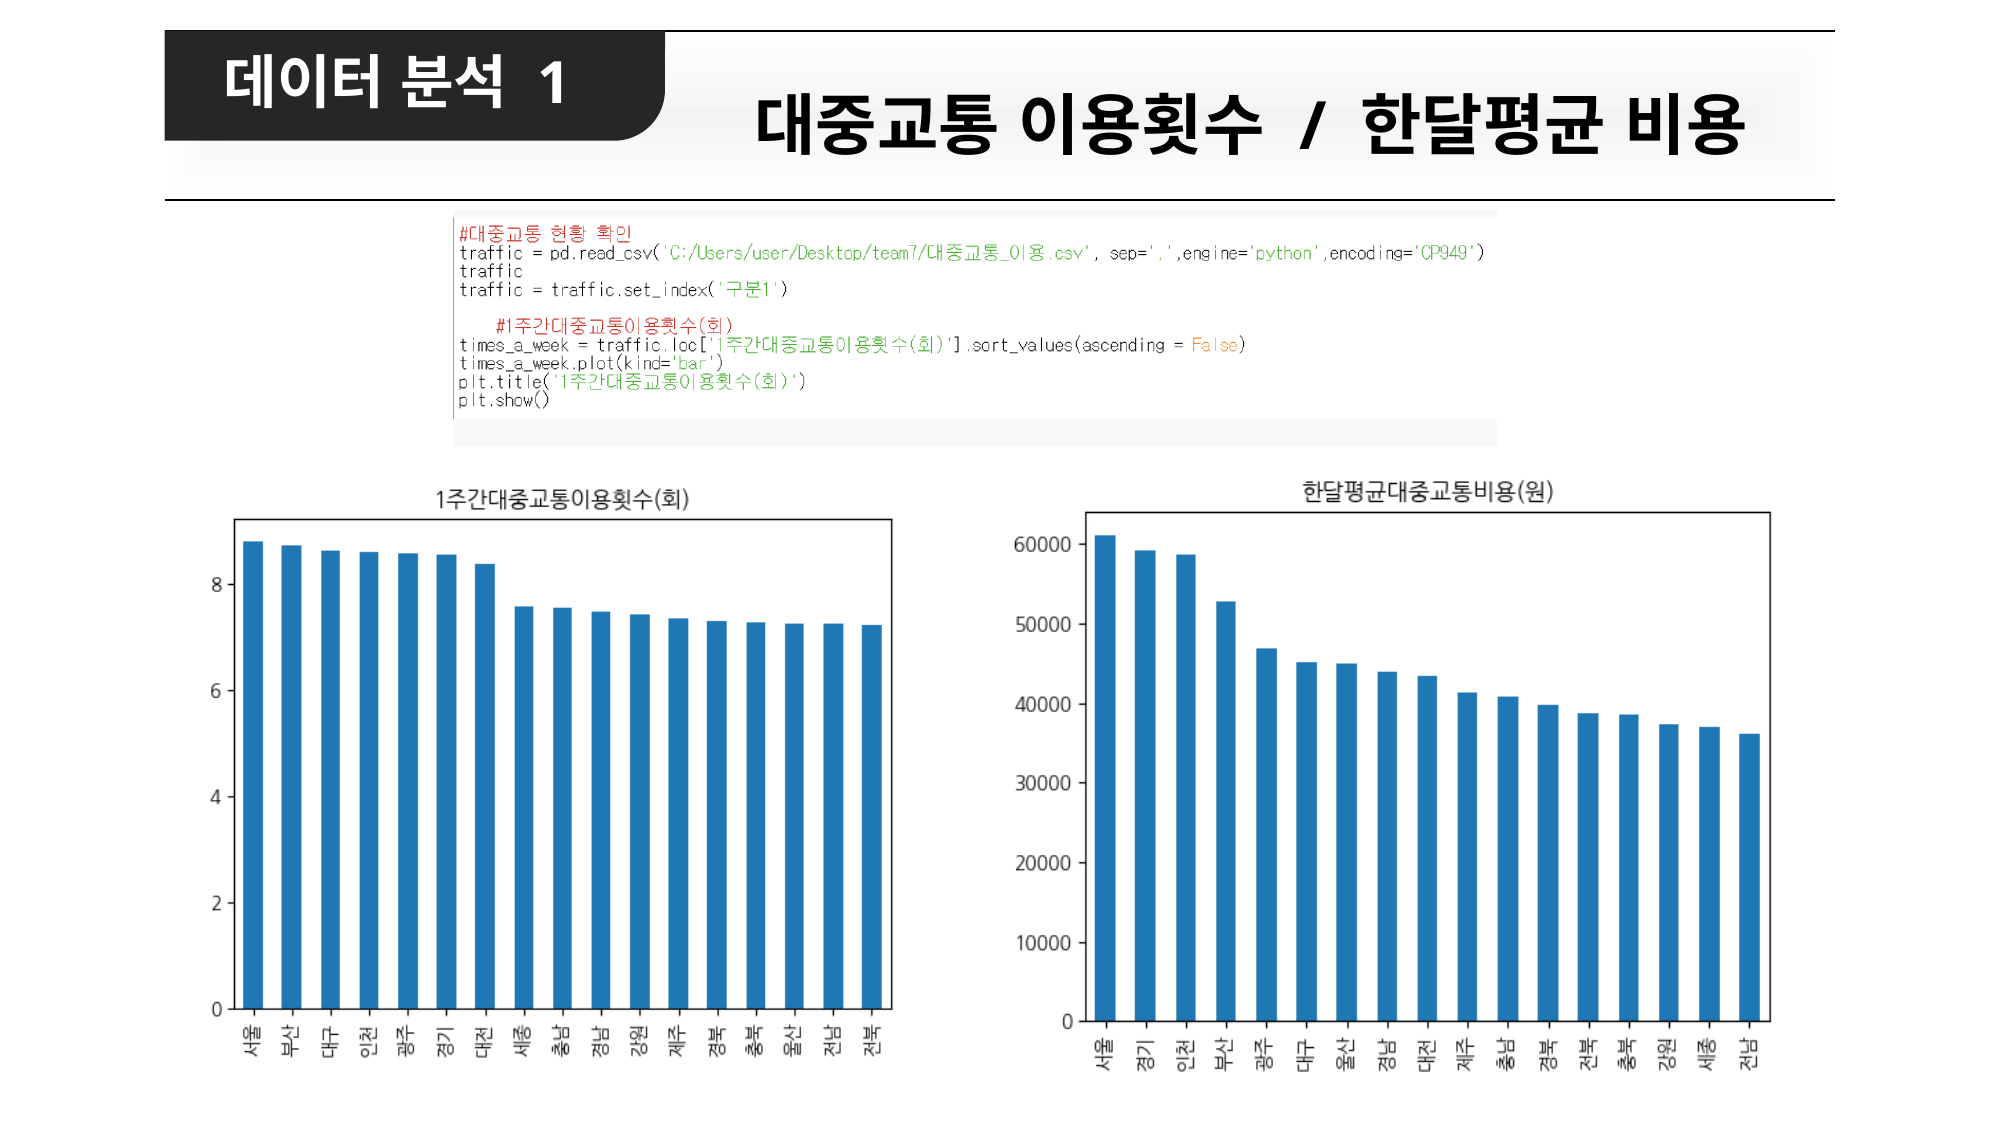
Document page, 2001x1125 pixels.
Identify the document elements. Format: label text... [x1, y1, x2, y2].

table_header [165, 32, 1835, 199]
text_box 데이터 분석 1 [197, 37, 597, 123]
text_box [163, 29, 667, 142]
picture [127, 210, 1858, 1094]
text_box 대중교통 이용횟수 / 한달평균 비용 [739, 75, 1803, 170]
